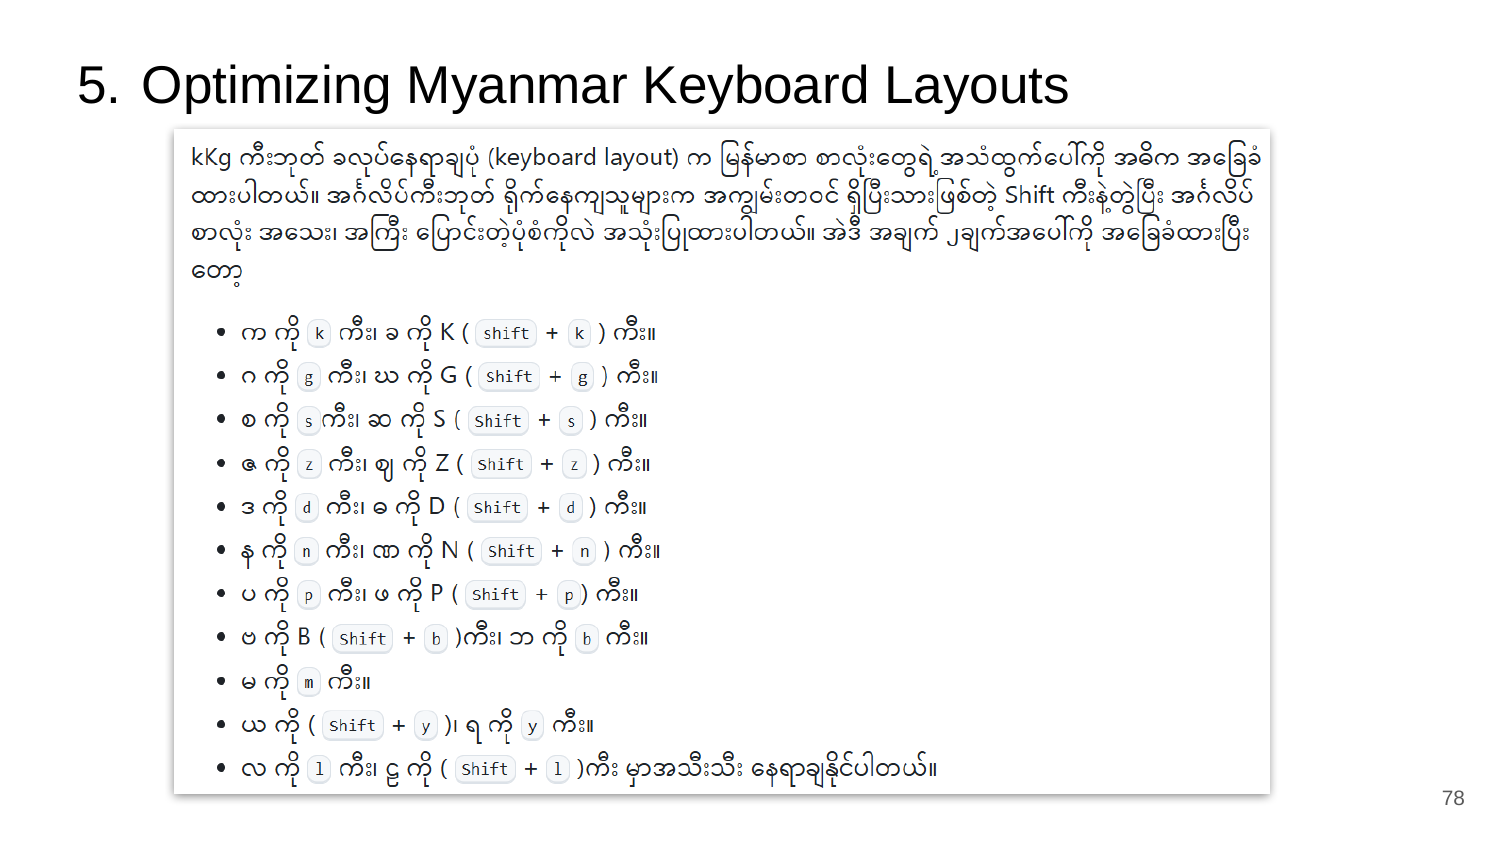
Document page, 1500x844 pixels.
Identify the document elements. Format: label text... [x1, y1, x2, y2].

slide_number ‹#› [1389, 764, 1480, 830]
title Optimizing Myanmar Keyboard Layouts [51, 35, 1449, 130]
picture [174, 129, 1271, 794]
